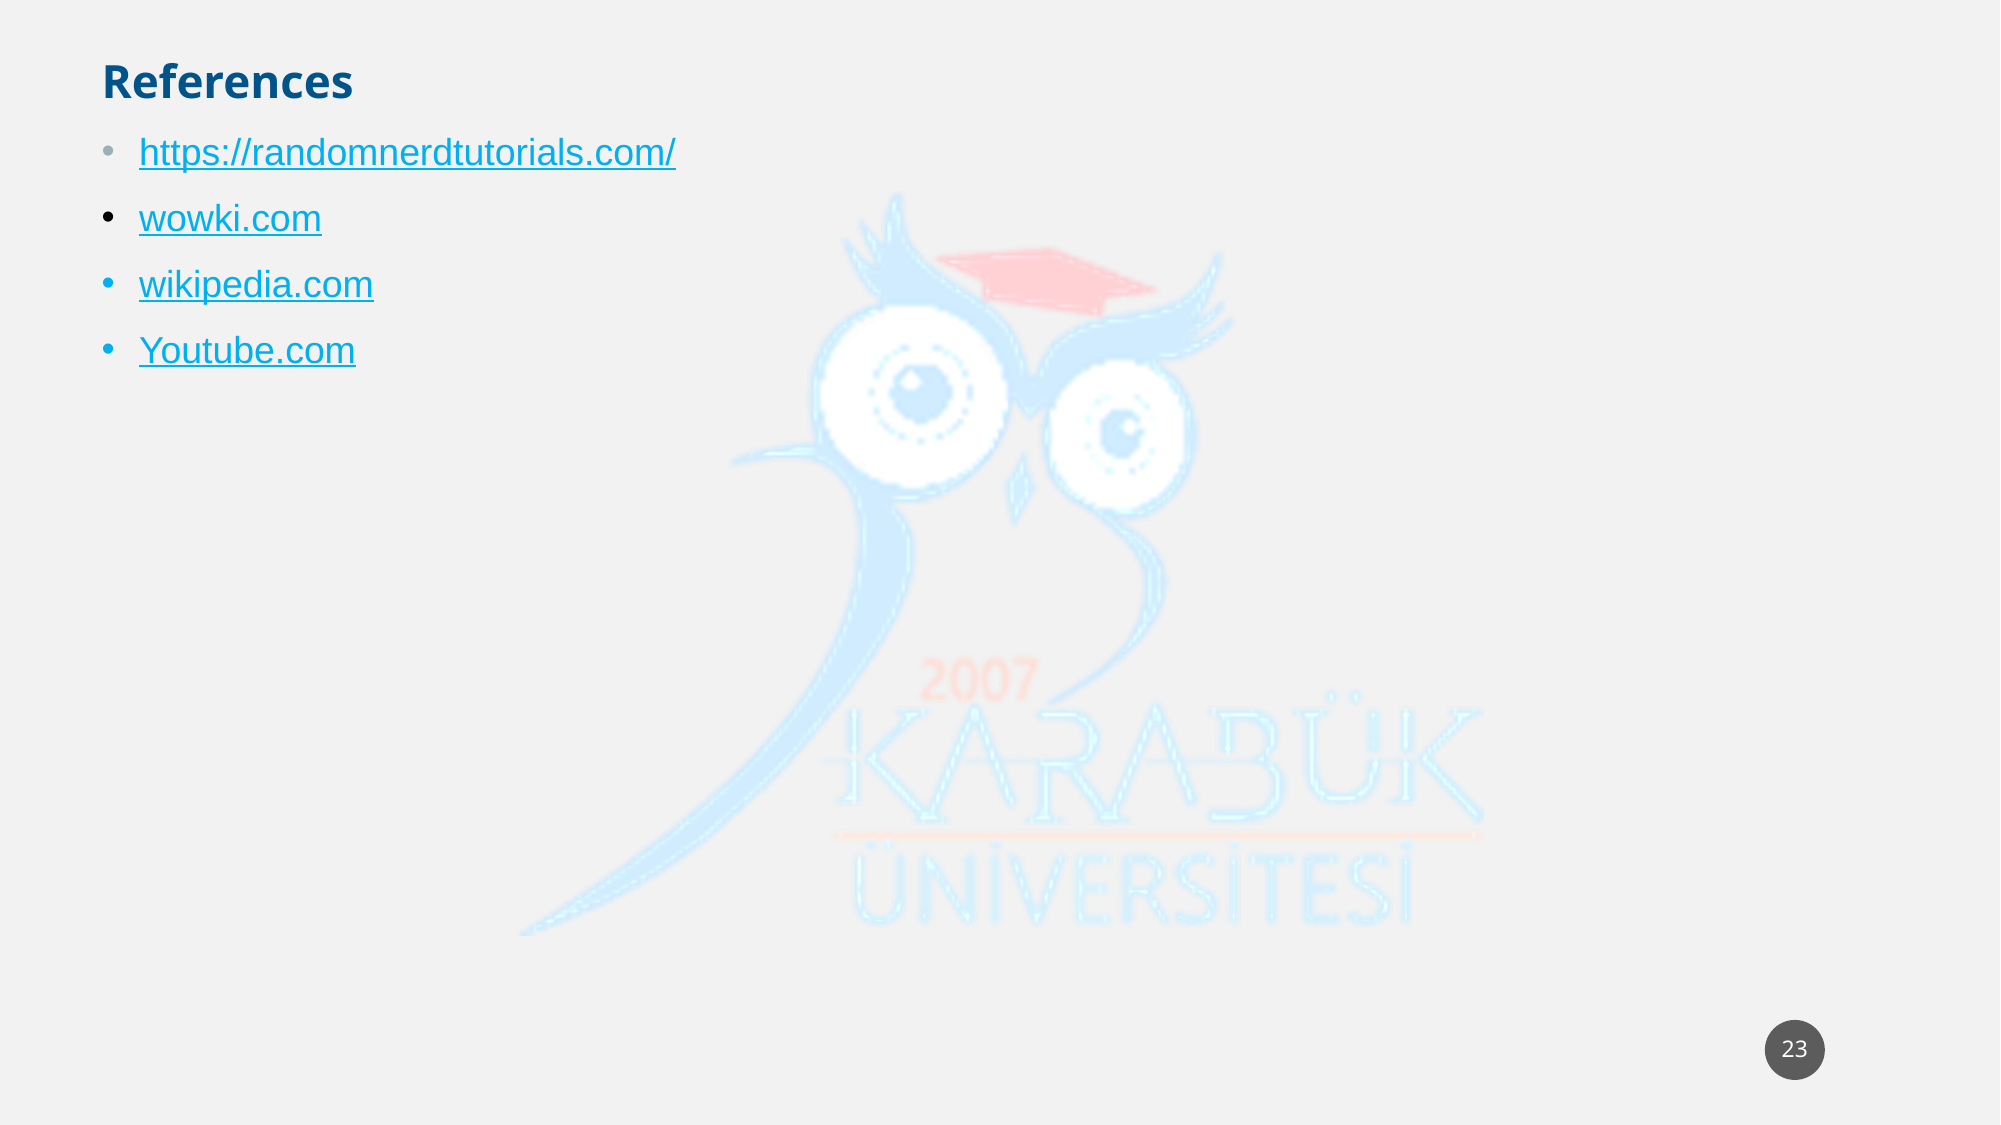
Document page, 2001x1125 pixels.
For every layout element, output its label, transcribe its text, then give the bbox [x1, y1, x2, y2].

picture [515, 188, 1485, 937]
list References https://randomnerdtutorials.com/ wowki.com wikipedia.com Youtube.com [86, 45, 1914, 1005]
slide_number ‹#› [1764, 1019, 1825, 1080]
